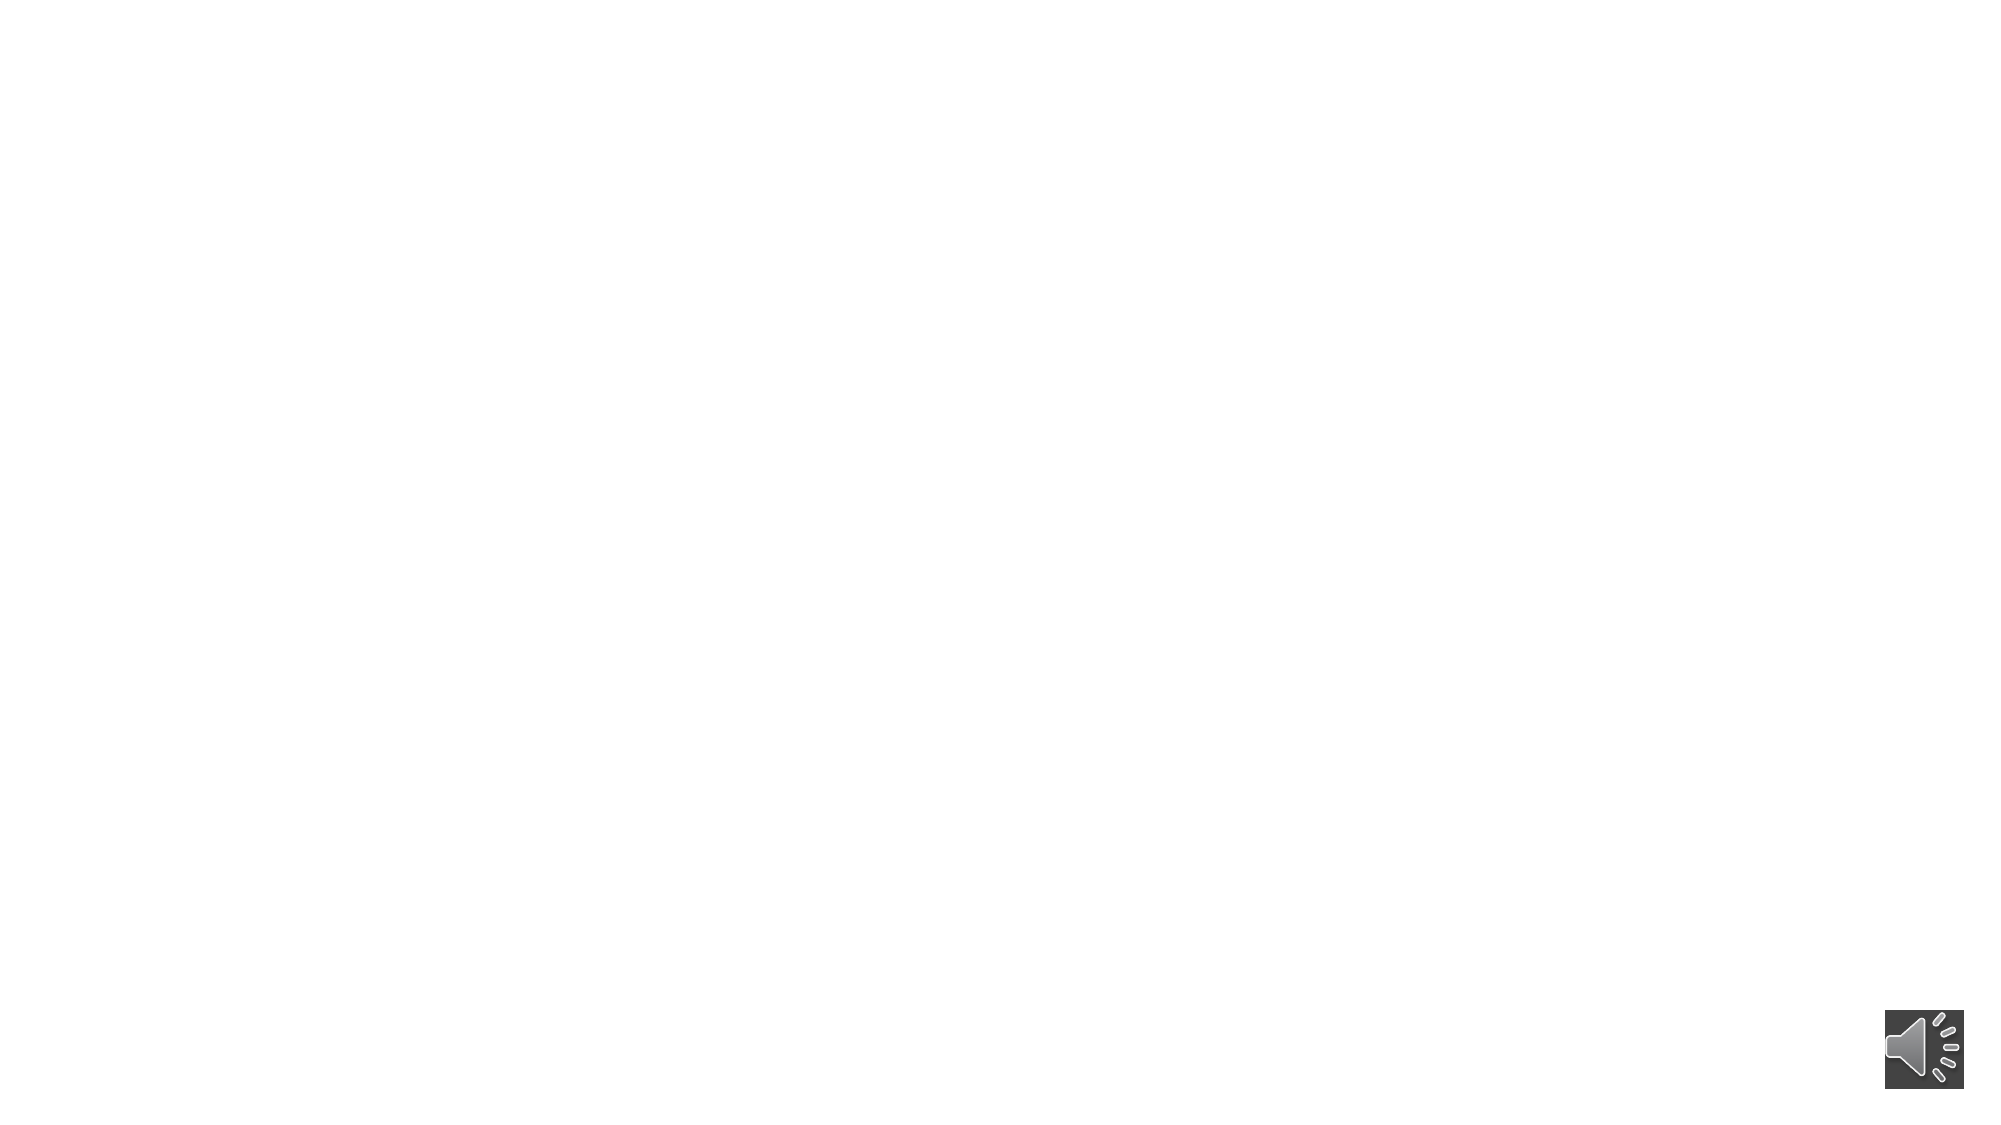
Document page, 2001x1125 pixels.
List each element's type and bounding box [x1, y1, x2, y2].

picture [1884, 1009, 1965, 1090]
